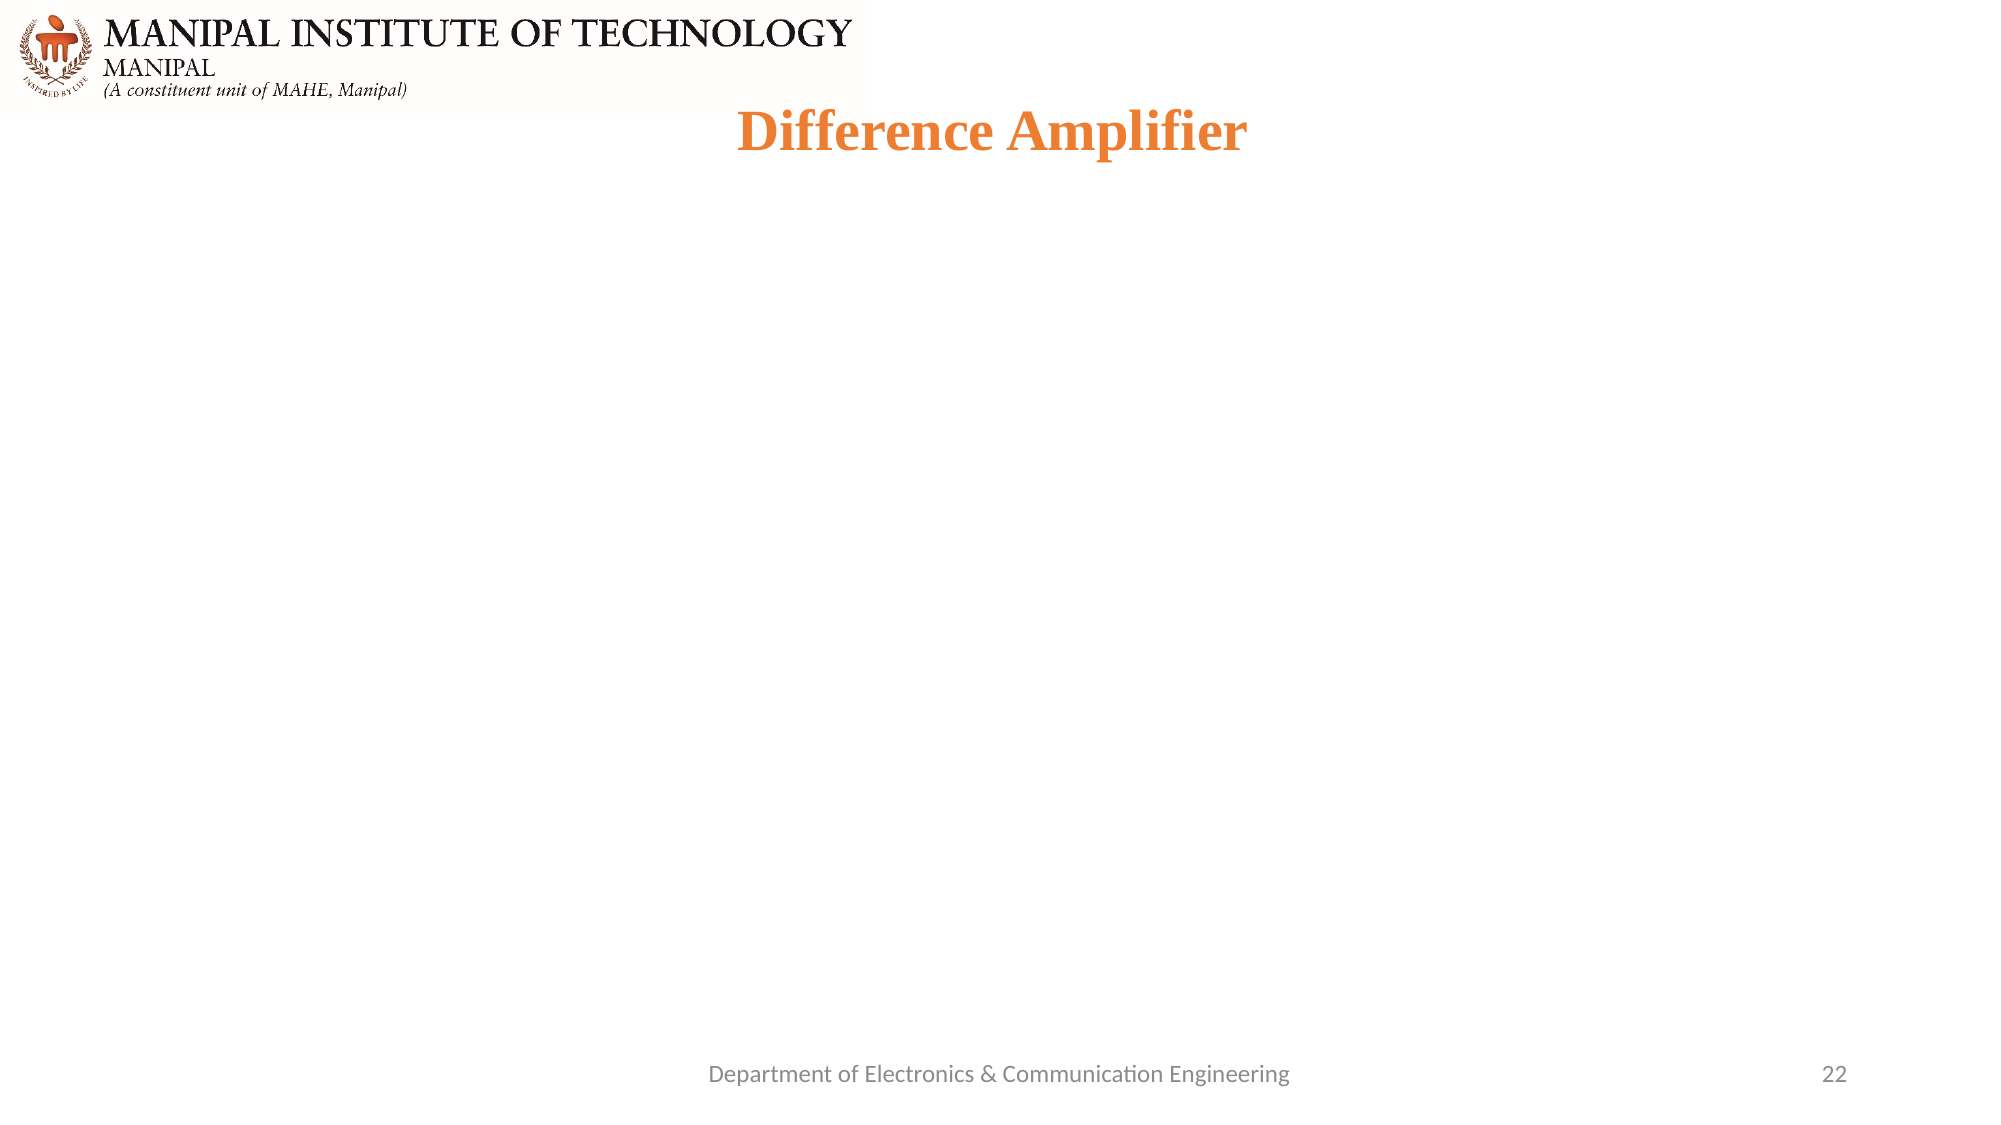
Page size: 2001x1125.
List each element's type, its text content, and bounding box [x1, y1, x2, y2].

footer Department of Electronics & Communication Engineering [662, 1042, 1338, 1103]
picture [0, 2, 869, 119]
slide_number 22 [1412, 1042, 1863, 1103]
title Difference Amplifier [137, 93, 1863, 205]
